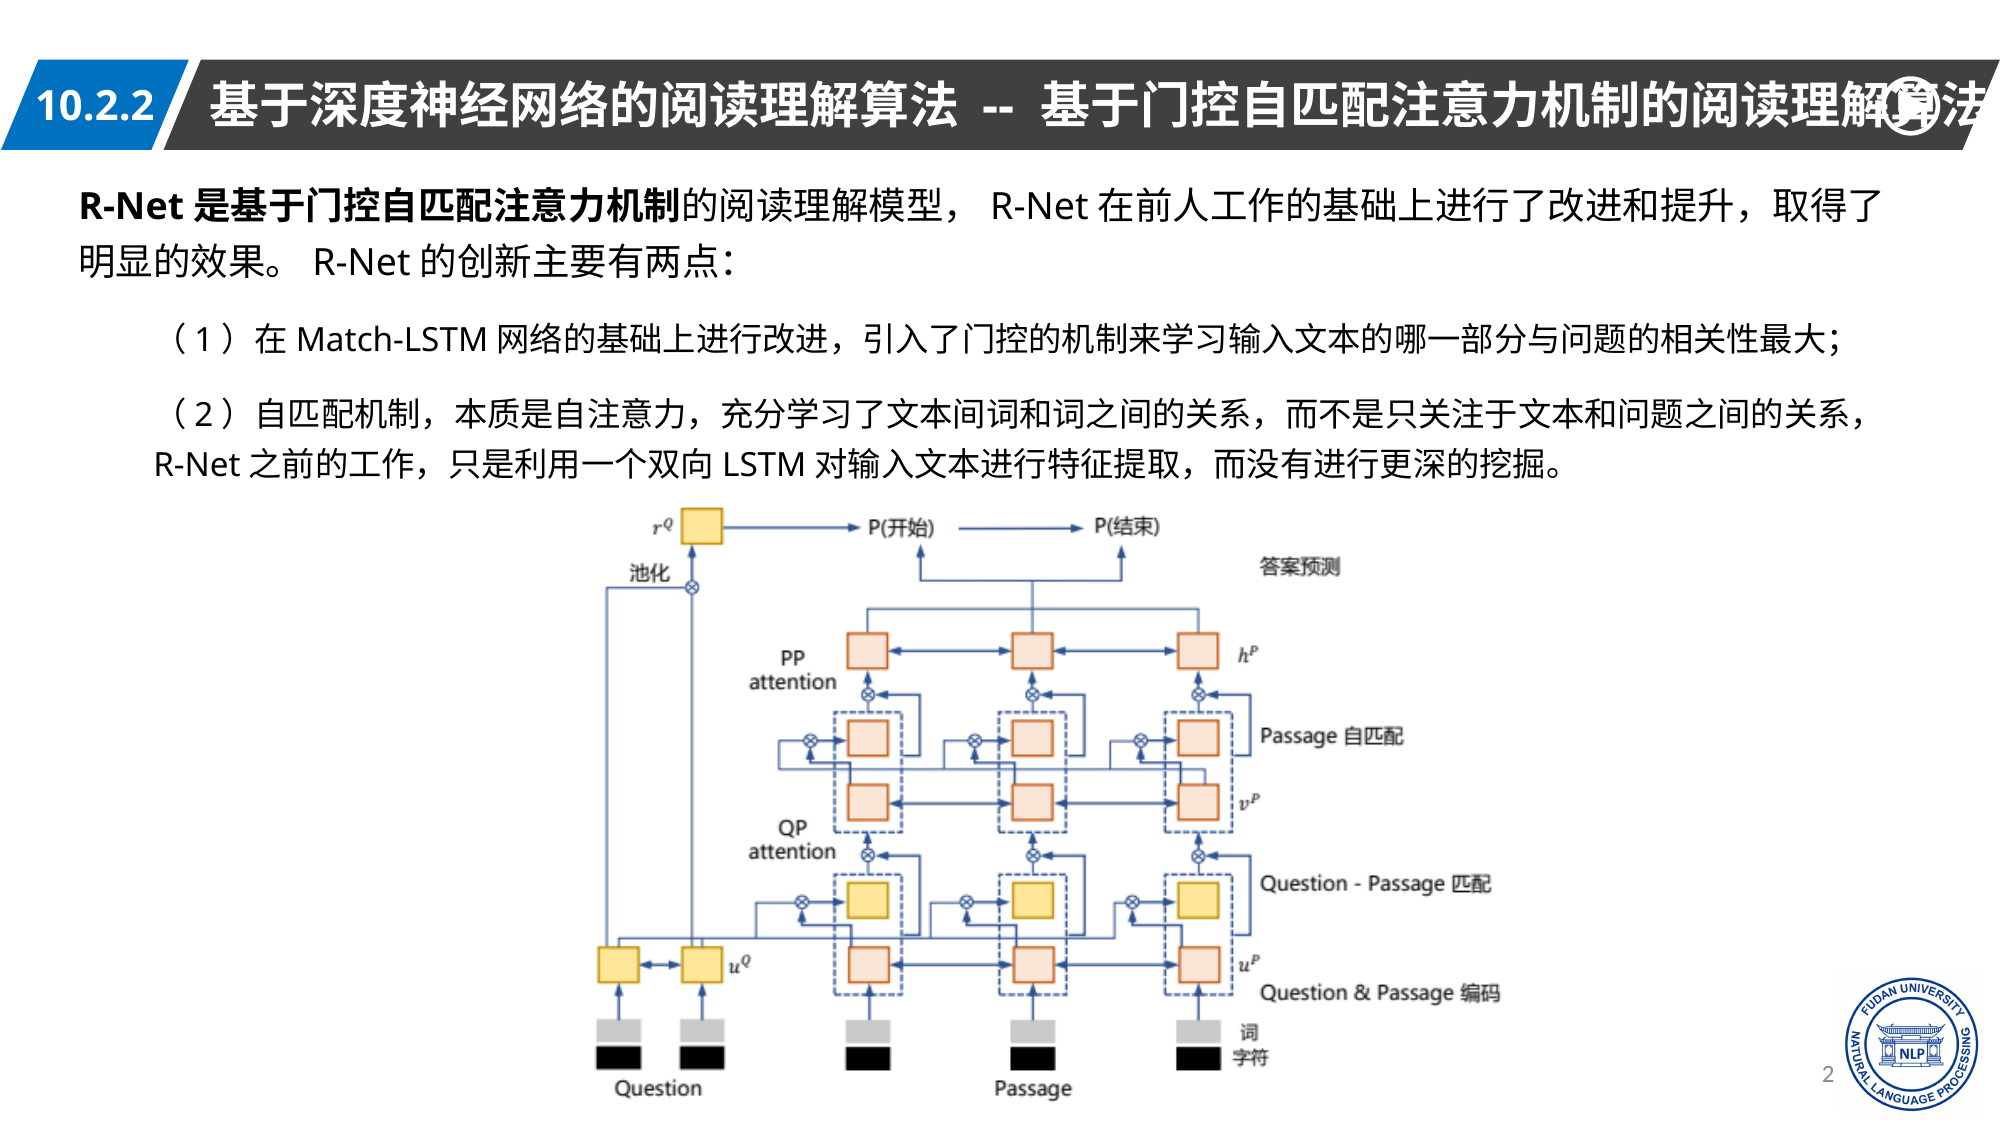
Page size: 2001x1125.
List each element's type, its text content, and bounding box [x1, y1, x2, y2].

text_box 基于深度神经网络的阅读理解算法 -- 基于门控自匹配注意力机制的阅读理解算法 [194, 66, 2000, 142]
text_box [1883, 78, 1939, 134]
picture [587, 502, 1504, 1103]
text_box 10.2.2 [13, 71, 177, 136]
text_box [163, 76, 1966, 150]
slide_number 25 [1507, 1042, 1863, 1103]
text_box [33, 59, 189, 89]
text_box [198, 59, 2000, 66]
text_box R-Net是基于门控自匹配注意力机制的阅读理解模型，R-Net在前人工作的基础上进行了改进和提升，取得了明显的效果。R-Net的创新主要有两点： （1）在Match-LSTM网络的基础上进行改进，引入了门控的机制来学习输入文本的哪一部分与问题的相关性最大； （2）自匹配机制，本质是自注意力，充分学习了文本间词和词之间的关系，而不是只关注于文本和问题之间的关系，R-Net之前的工作，只是利用一个双向LSTM对输入文本进行特征提取，而没有进行更深的挖掘。 [63, 163, 1900, 491]
picture [1834, 972, 1985, 1117]
text_box [1, 121, 158, 150]
